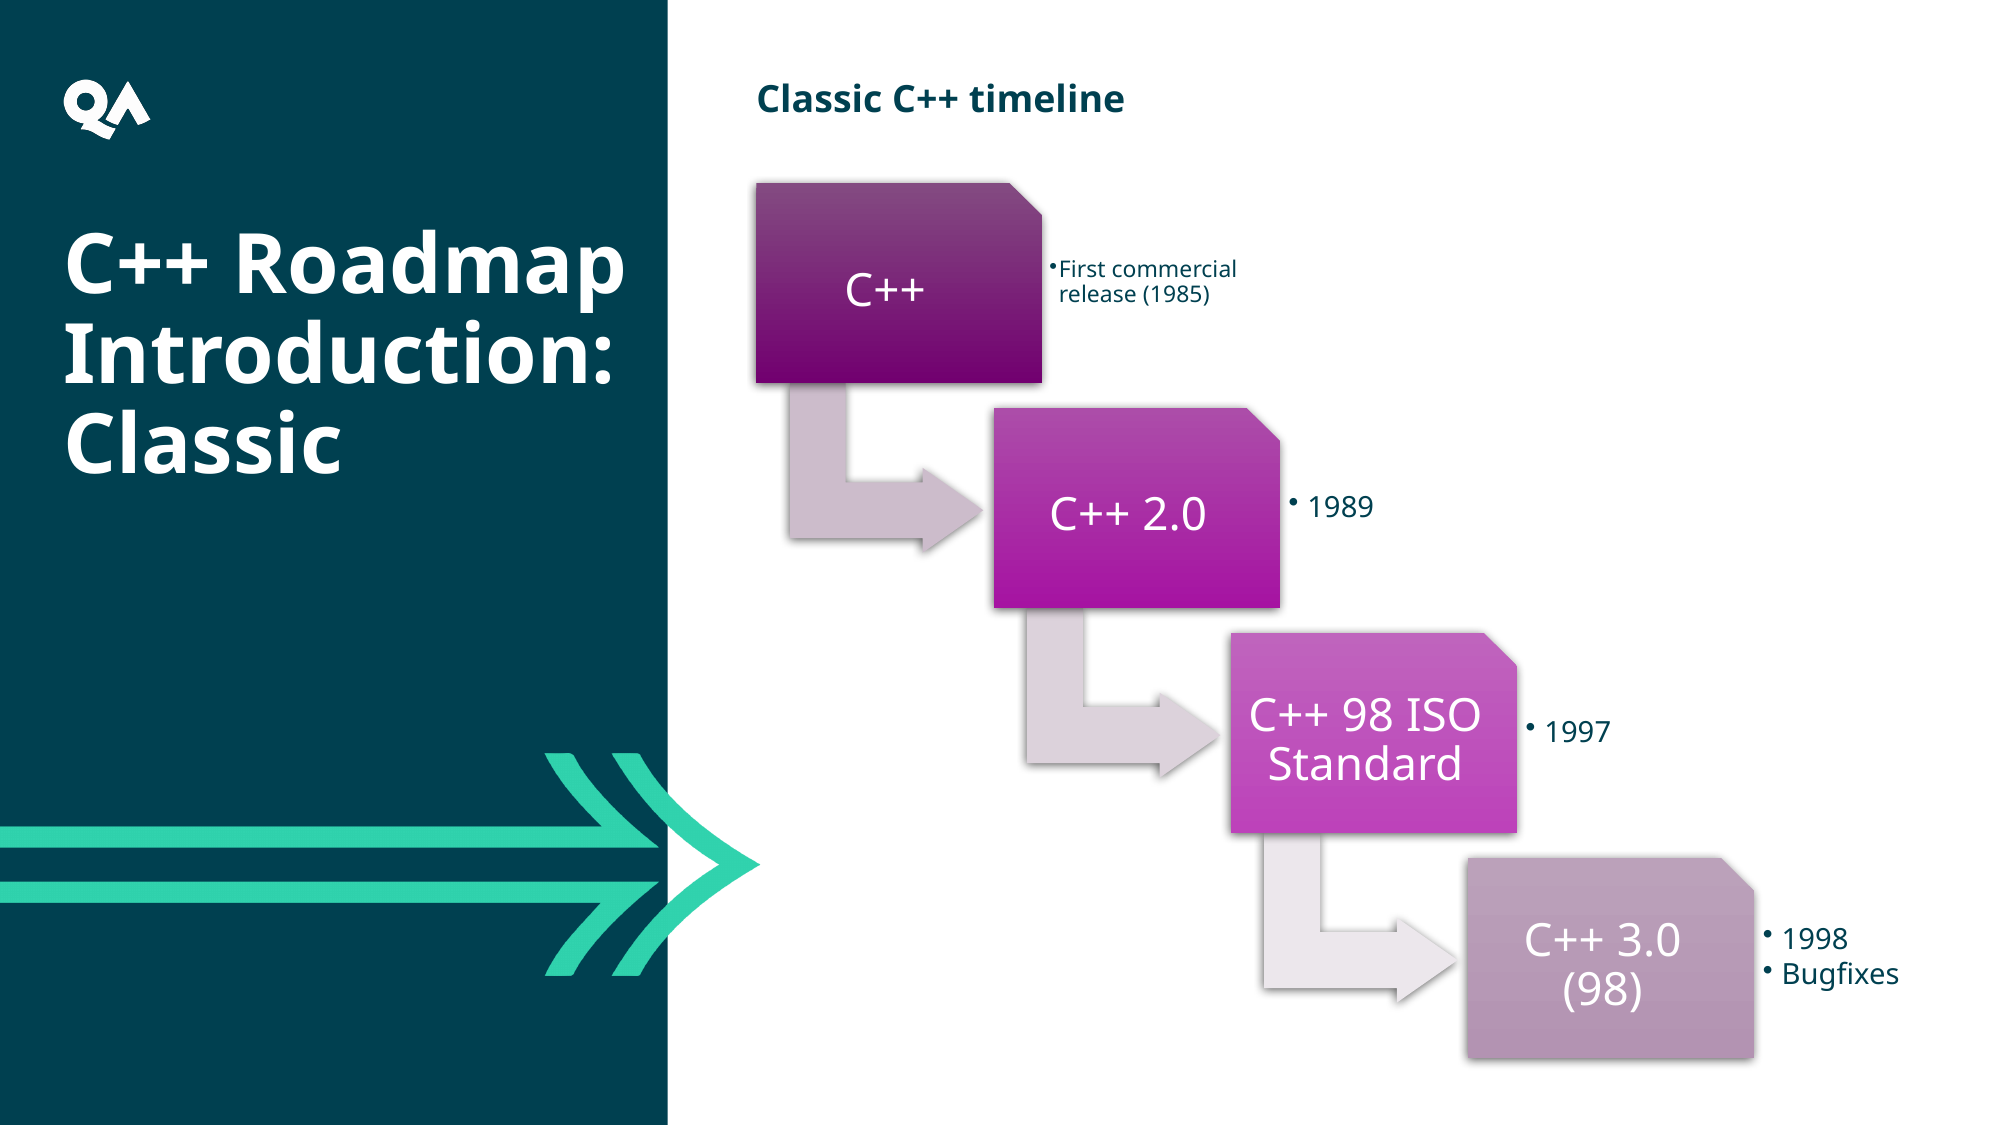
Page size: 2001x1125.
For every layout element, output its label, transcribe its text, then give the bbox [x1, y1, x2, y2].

picture [613, 727, 756, 995]
picture [107, 83, 149, 124]
picture [0, 882, 657, 975]
list C++ Roadmap Introduction: Classic [63, 221, 628, 673]
picture [0, 754, 657, 847]
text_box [756, 161, 1963, 1079]
picture [64, 80, 114, 139]
text_box Classic C++ timeline [756, 75, 1937, 138]
